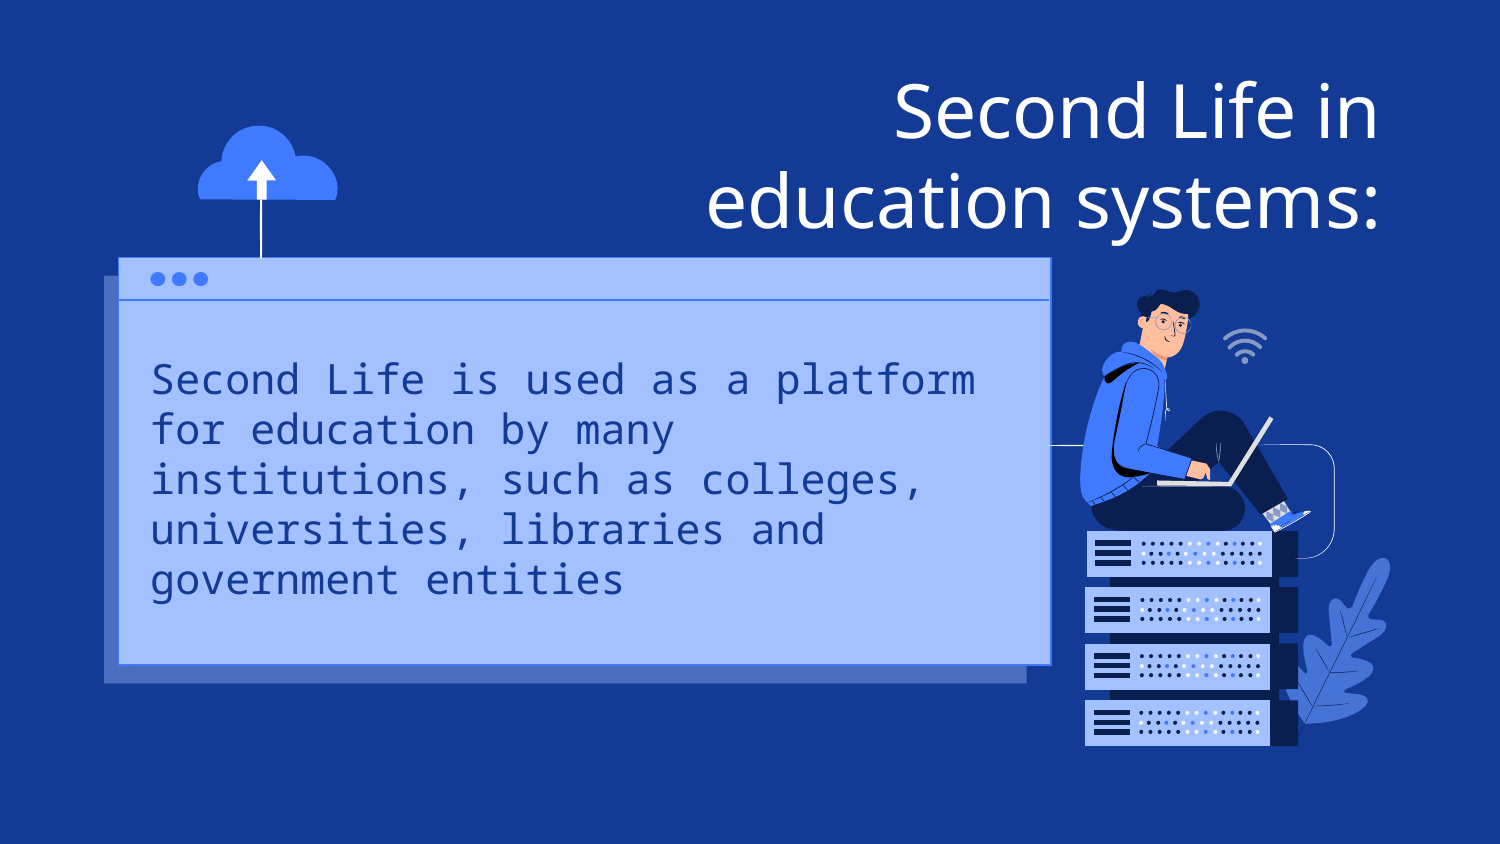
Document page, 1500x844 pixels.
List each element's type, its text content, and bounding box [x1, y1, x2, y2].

title Second Life in education systems: [613, 48, 1397, 155]
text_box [1047, 289, 1396, 747]
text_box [192, 125, 341, 259]
list Second Life is used as a platform for education by many institutions, such as colleges, universities, libraries and government entities [112, 296, 1012, 660]
